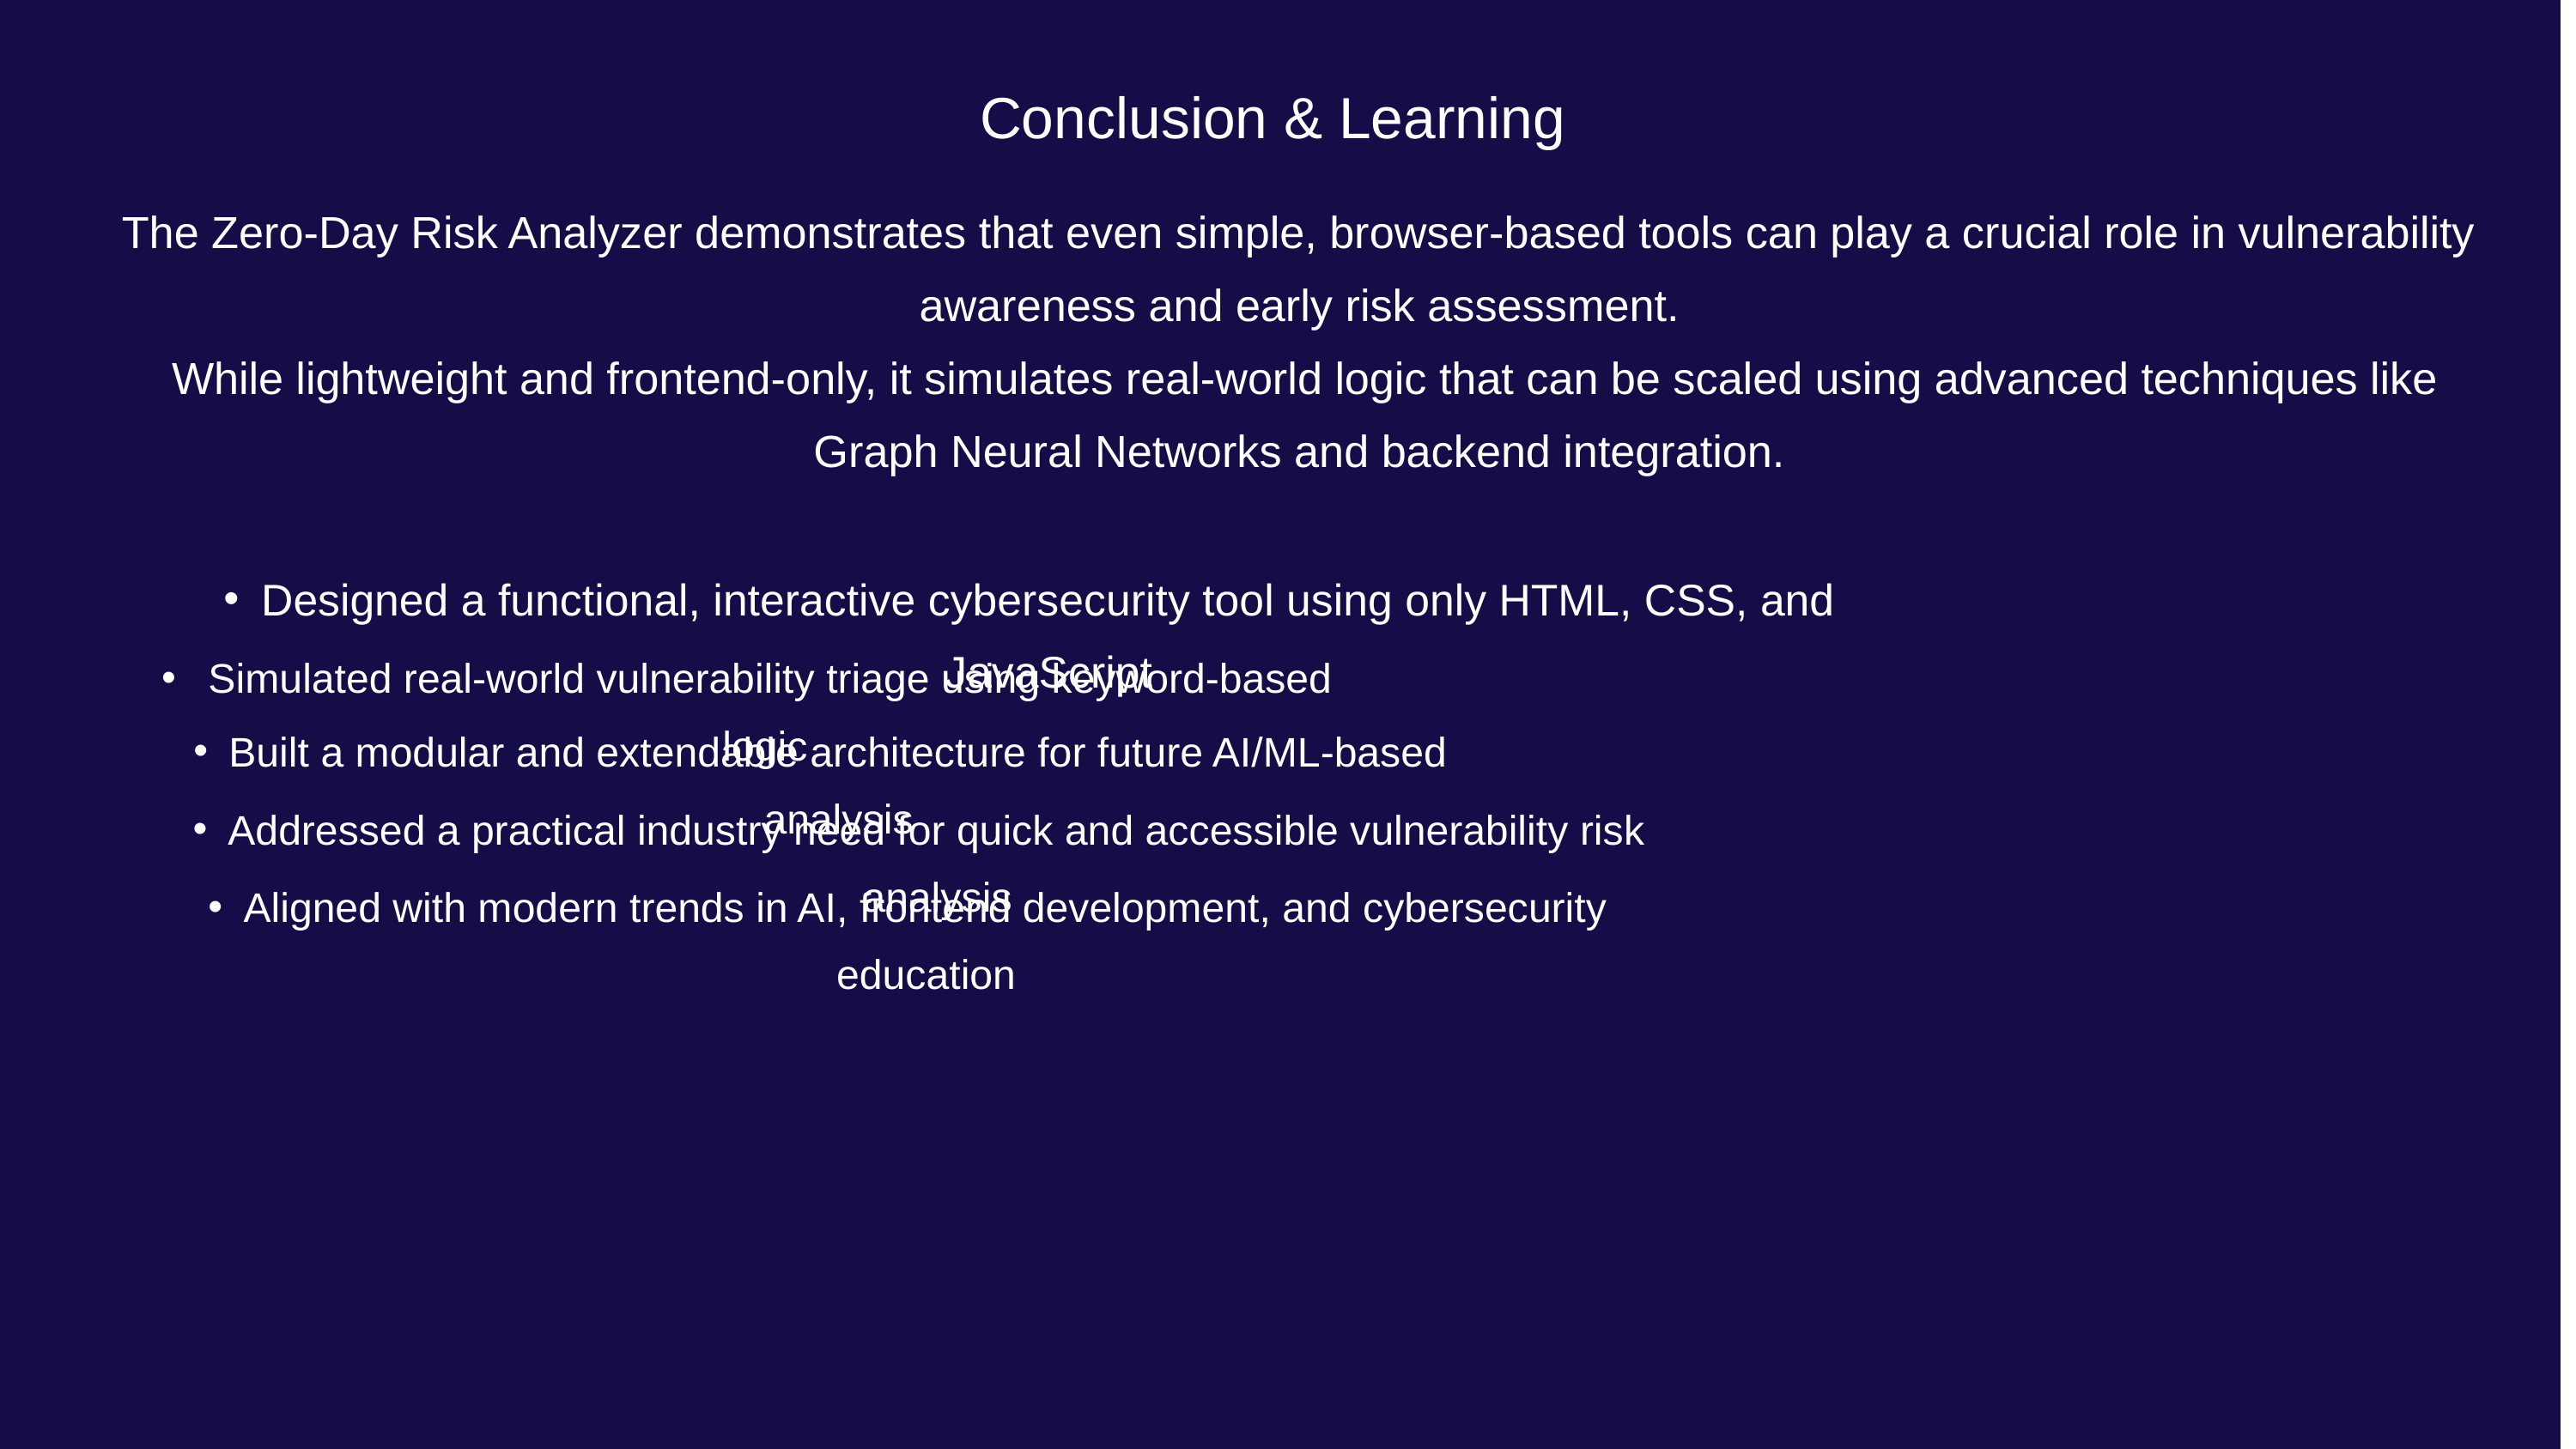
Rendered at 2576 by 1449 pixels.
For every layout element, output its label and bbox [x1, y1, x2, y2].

text_box [0, 0, 2561, 1449]
